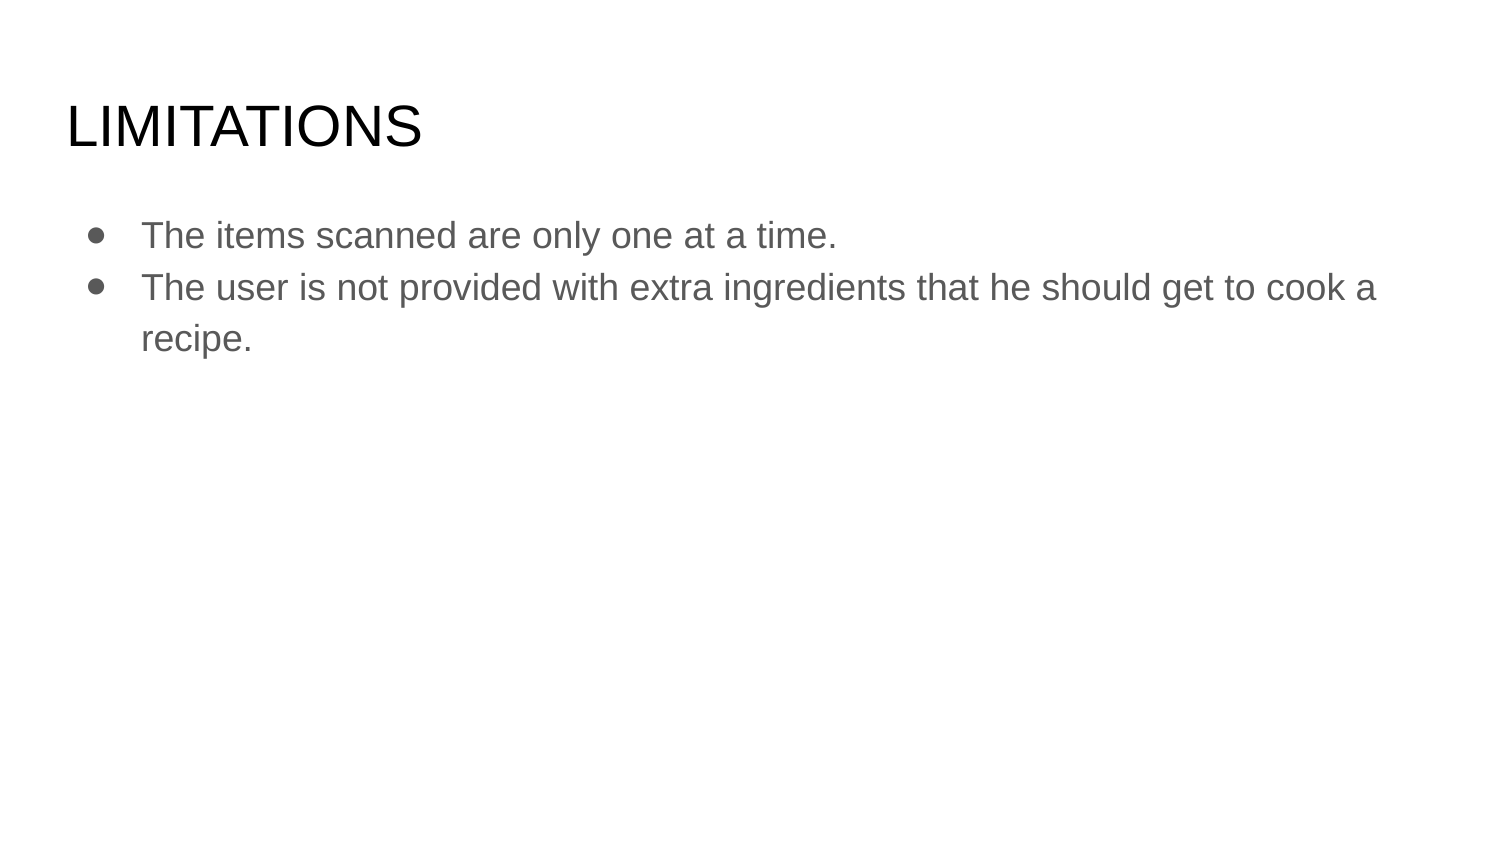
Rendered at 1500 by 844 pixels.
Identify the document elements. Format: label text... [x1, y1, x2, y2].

list The items scanned are only one at a time. The user is not provided with extra ingredients that he should get to cook a recipe. [51, 189, 1449, 750]
title LIMITATIONS [51, 72, 1449, 167]
